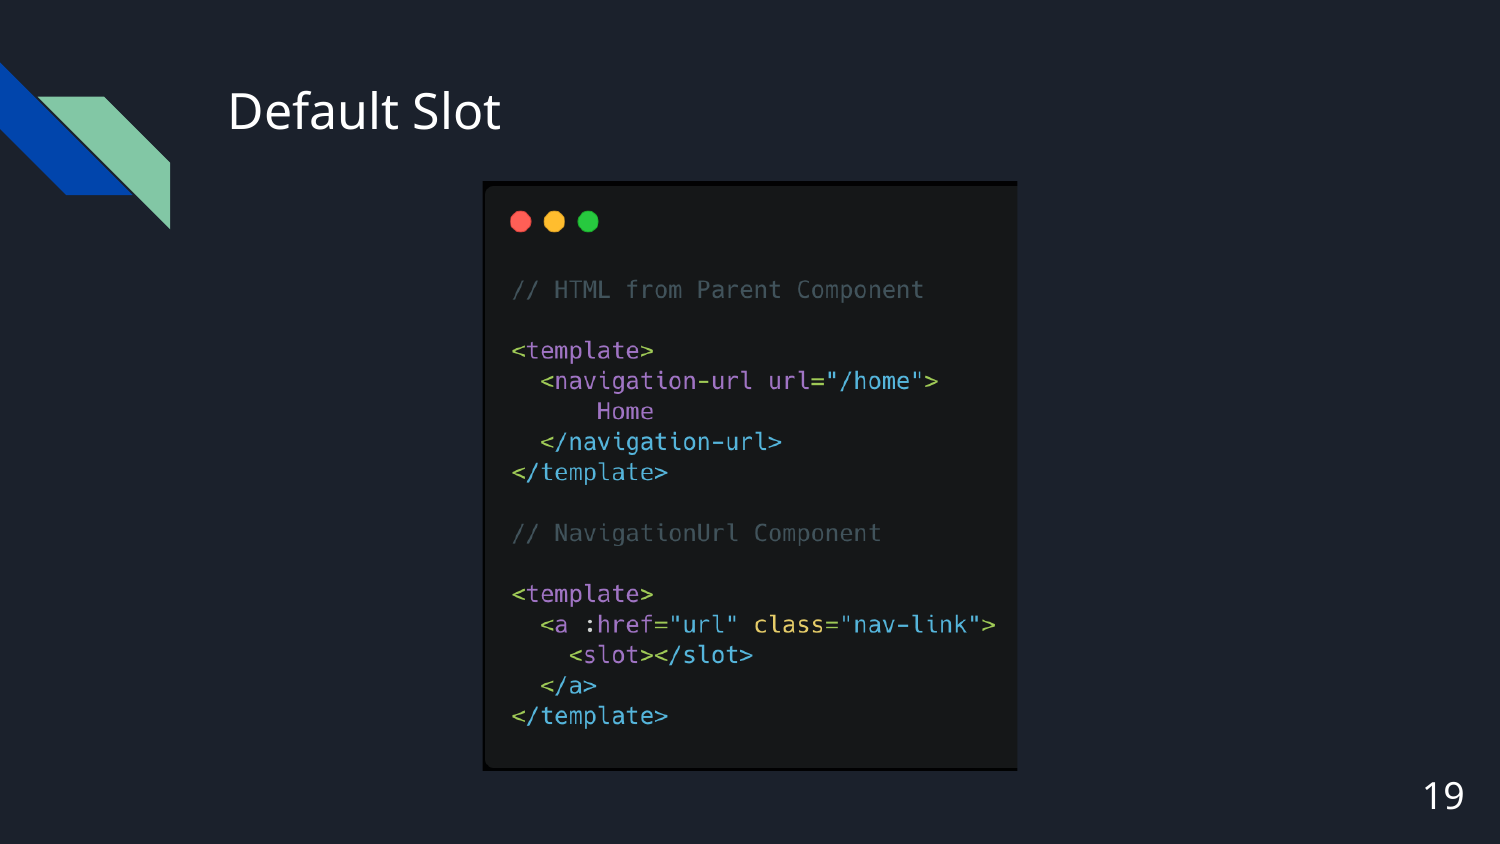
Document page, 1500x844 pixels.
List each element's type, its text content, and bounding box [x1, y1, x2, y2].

slide_number ‹#› [1389, 764, 1480, 830]
title Default Slot [212, 64, 1368, 215]
picture [482, 181, 1018, 771]
